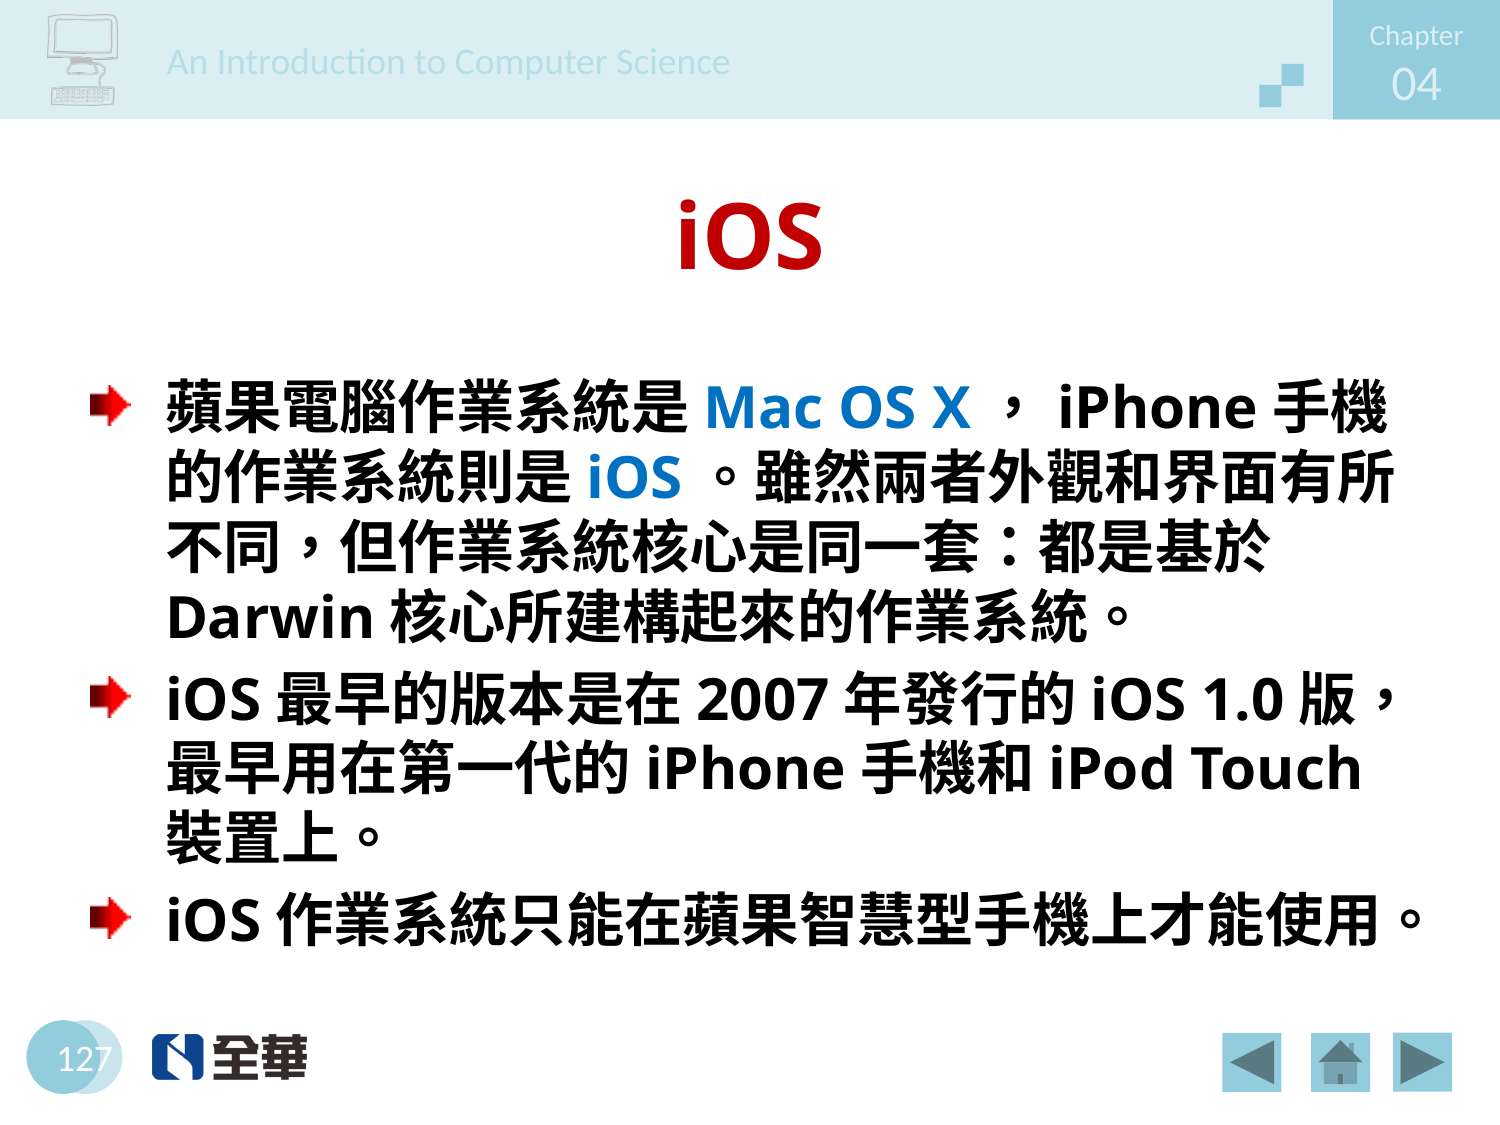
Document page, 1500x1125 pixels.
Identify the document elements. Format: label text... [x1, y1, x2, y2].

picture [152, 1034, 307, 1080]
picture [90, 897, 131, 939]
picture [90, 676, 131, 718]
list 蘋果電腦作業系統是Mac OS X，iPhone手機的作業系統則是iOS。雖然兩者外觀和界面有所不同，但作業系統核心是同一套：都是基於Darwin核心所建構起來的作業系統。 iOS最早的版本是在2007年發行的iOS 1.0版，最早用在第一代的iPhone手機和iPod Touch裝置上。 iOS作業系統只能在蘋果智慧型手機上才能使用。 [75, 363, 1425, 1005]
picture [90, 385, 131, 426]
picture [47, 14, 118, 106]
title iOS [75, 138, 1425, 327]
